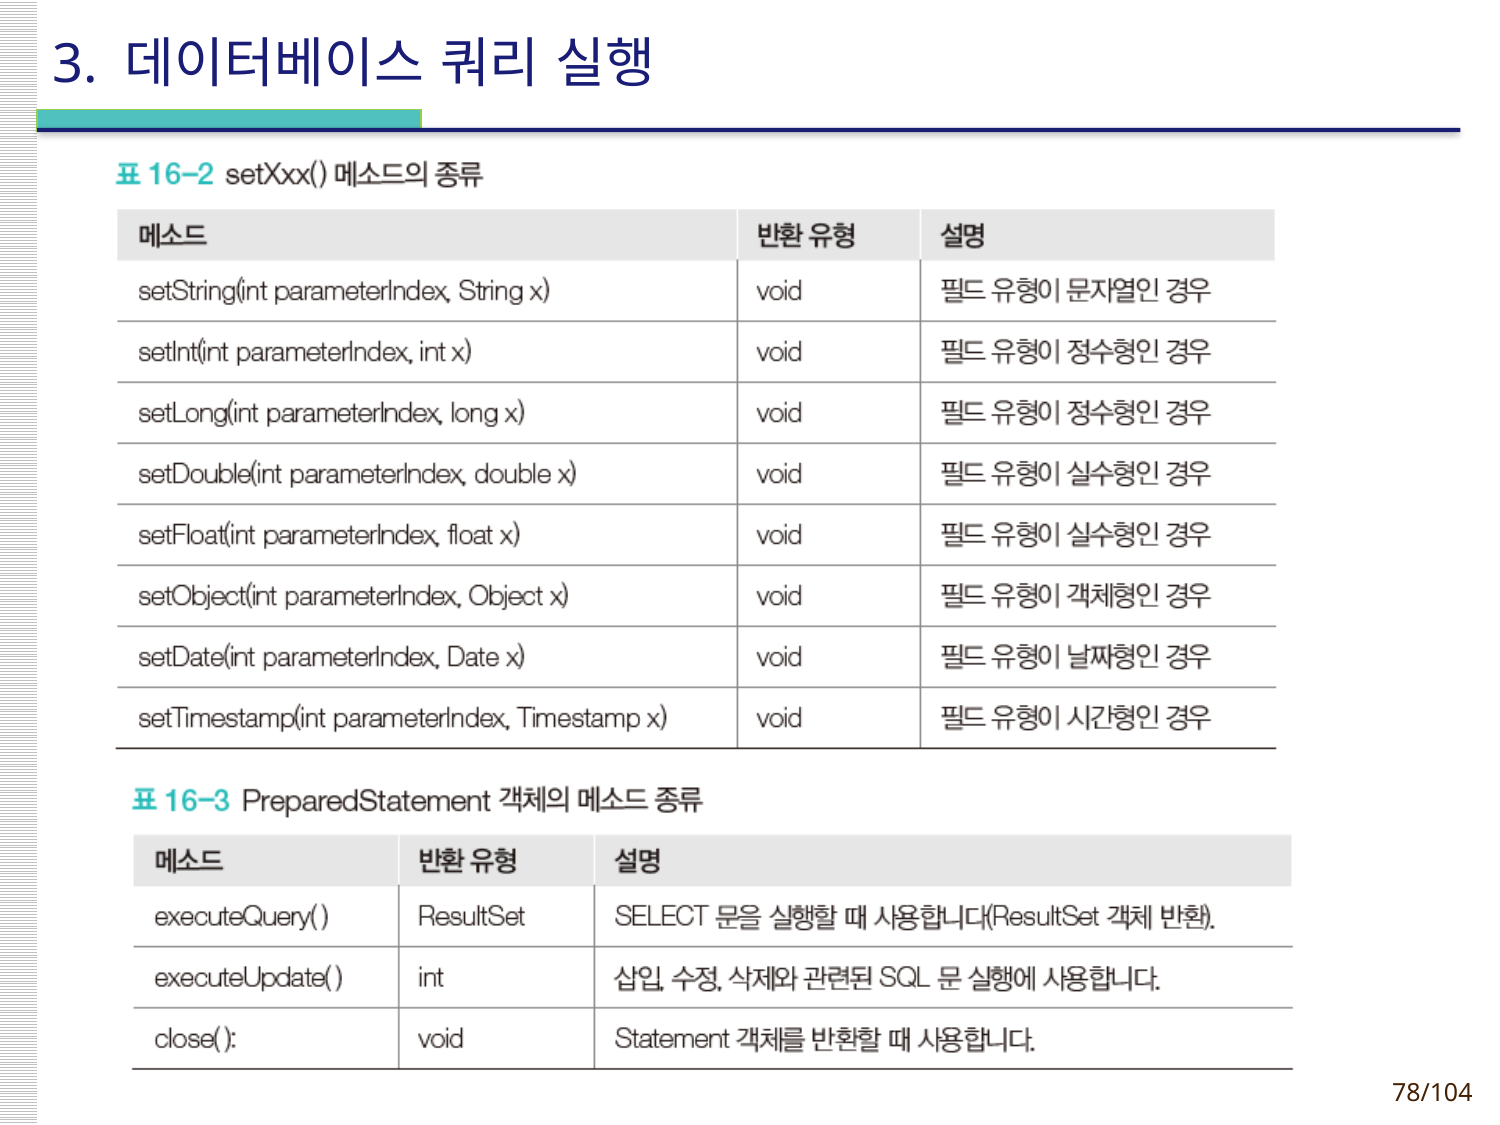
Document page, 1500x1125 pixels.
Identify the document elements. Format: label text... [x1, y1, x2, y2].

picture [102, 146, 1278, 765]
picture [123, 779, 1301, 1081]
title 3. 데이터베이스 쿼리 실행 [37, 13, 1278, 109]
